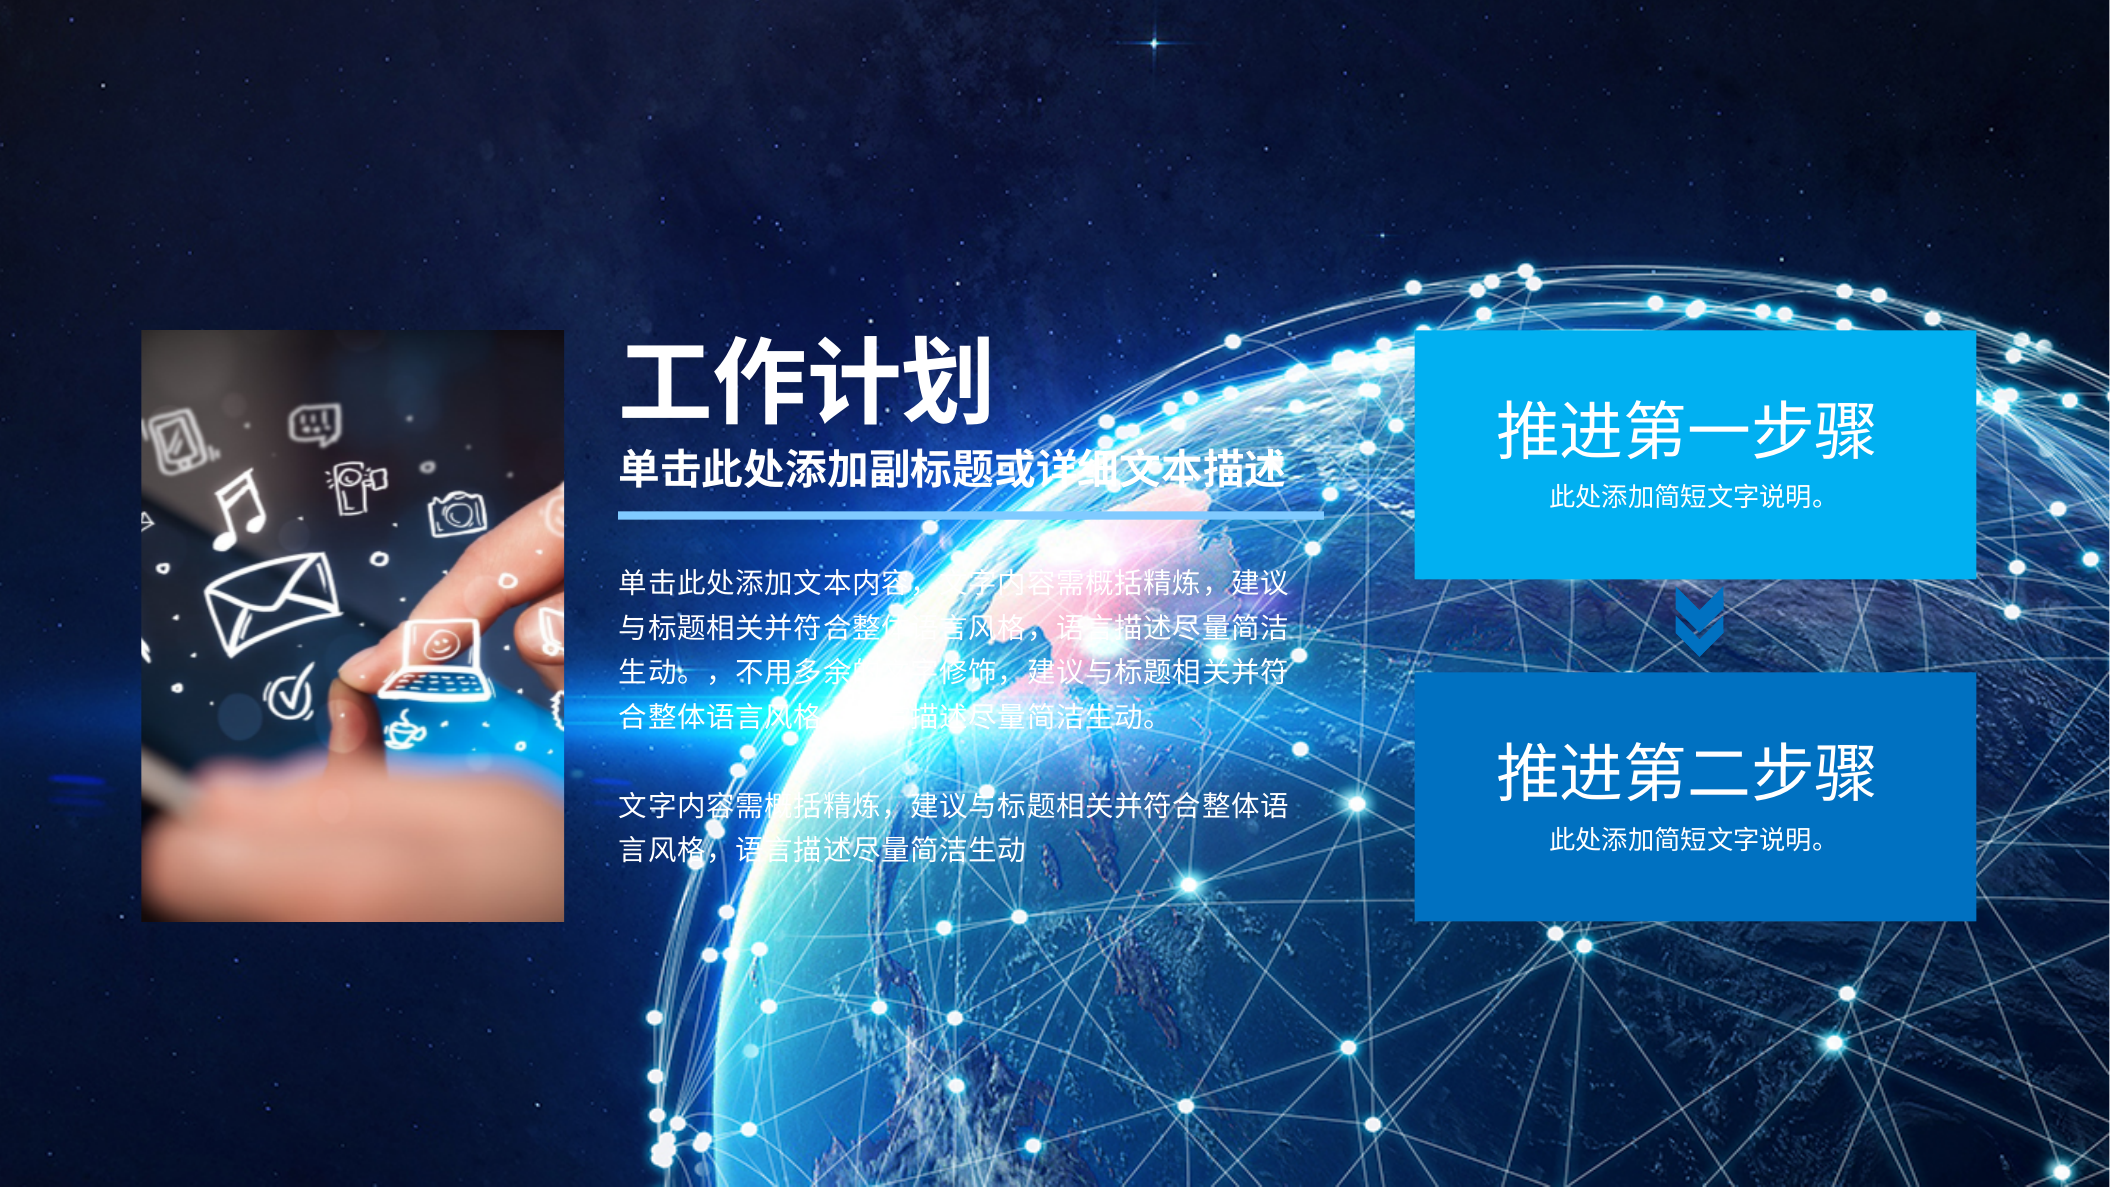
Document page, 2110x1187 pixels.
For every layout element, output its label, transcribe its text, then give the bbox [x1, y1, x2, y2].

text_box 单击此处添加副标题或详细文本描述 [597, 419, 1414, 504]
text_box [1661, 584, 1737, 635]
text_box 单击此处添加文本内容，文字内容需概括精炼，建议与标题相关并符合整体语言风格，语言描述尽量简洁生动。，不用多余的文字修饰，建议与标题相关并符合整体语言风格，语言描述尽量简洁生动。 文字内容需概括精炼，建议与标题相关并符合整体语言风格，语言描述尽量简洁生动 [597, 544, 1337, 966]
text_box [1414, 672, 1977, 922]
text_box [617, 510, 1325, 521]
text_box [1414, 330, 1977, 580]
picture [0, 0, 2110, 1187]
text_box 工作计划 [597, 311, 1512, 419]
text_box [140, 329, 565, 923]
